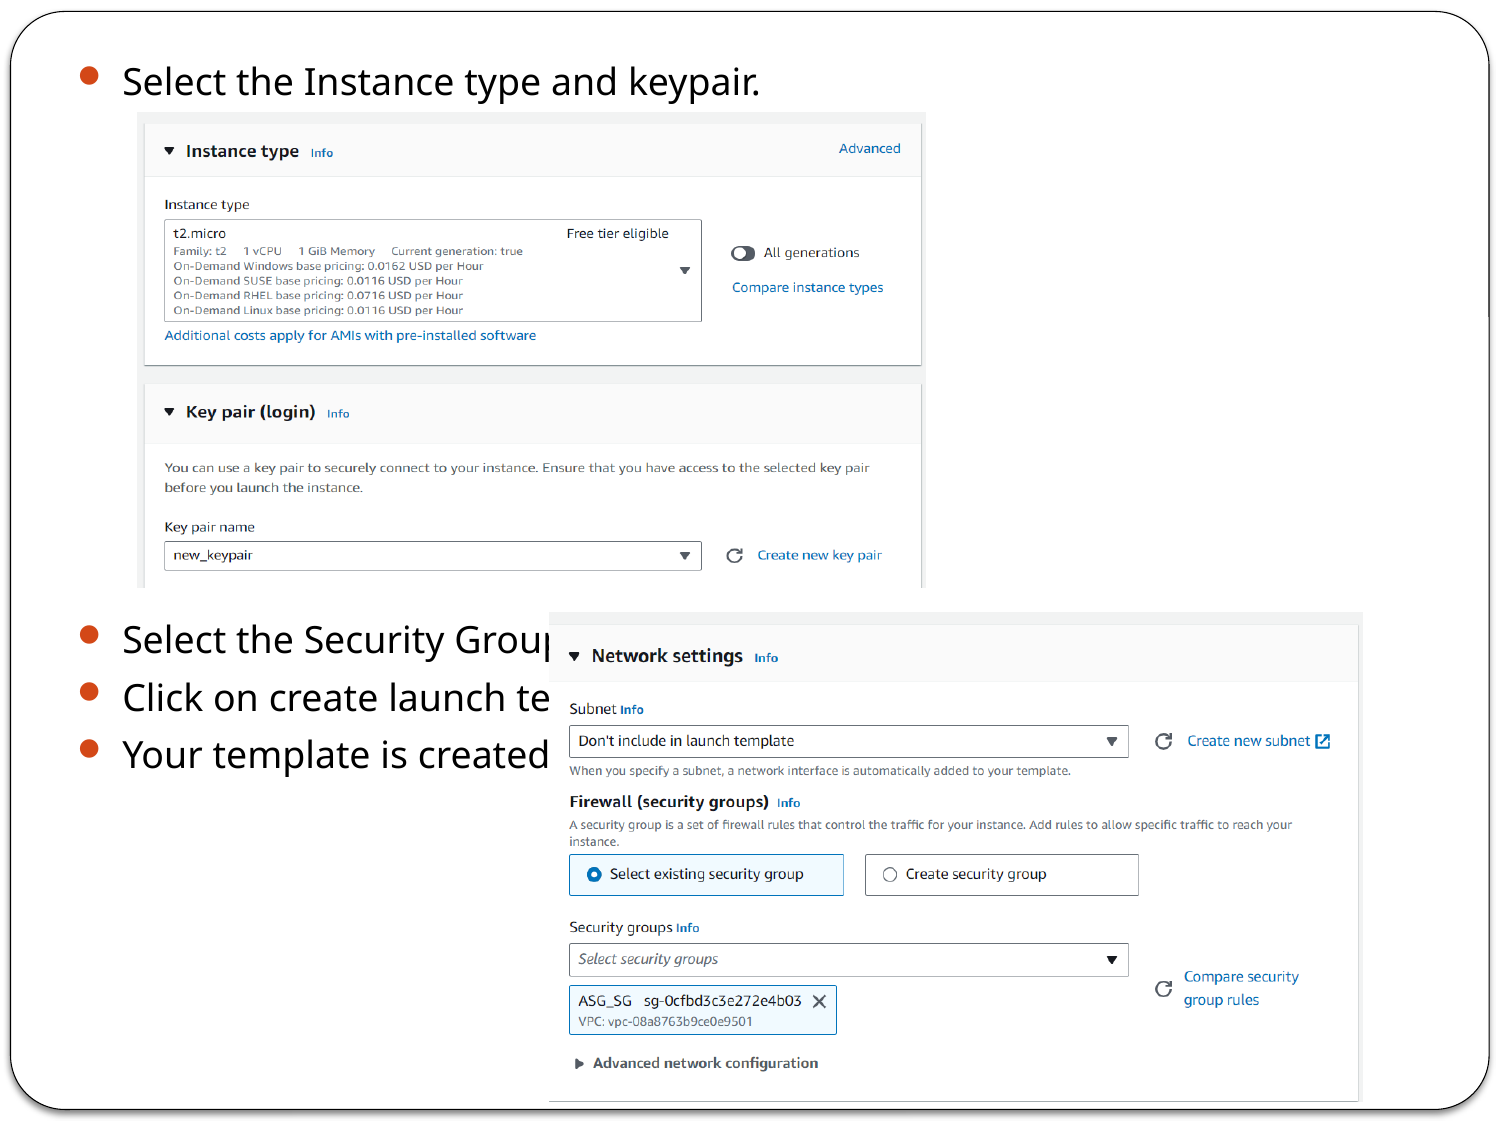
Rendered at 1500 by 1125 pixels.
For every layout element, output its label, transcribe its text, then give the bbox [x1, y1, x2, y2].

picture [137, 112, 927, 588]
list Select the Instance type and keypair. Select the Security Group. Click on create launch template. Your template is created. [62, 50, 1338, 800]
picture [549, 612, 1363, 1102]
